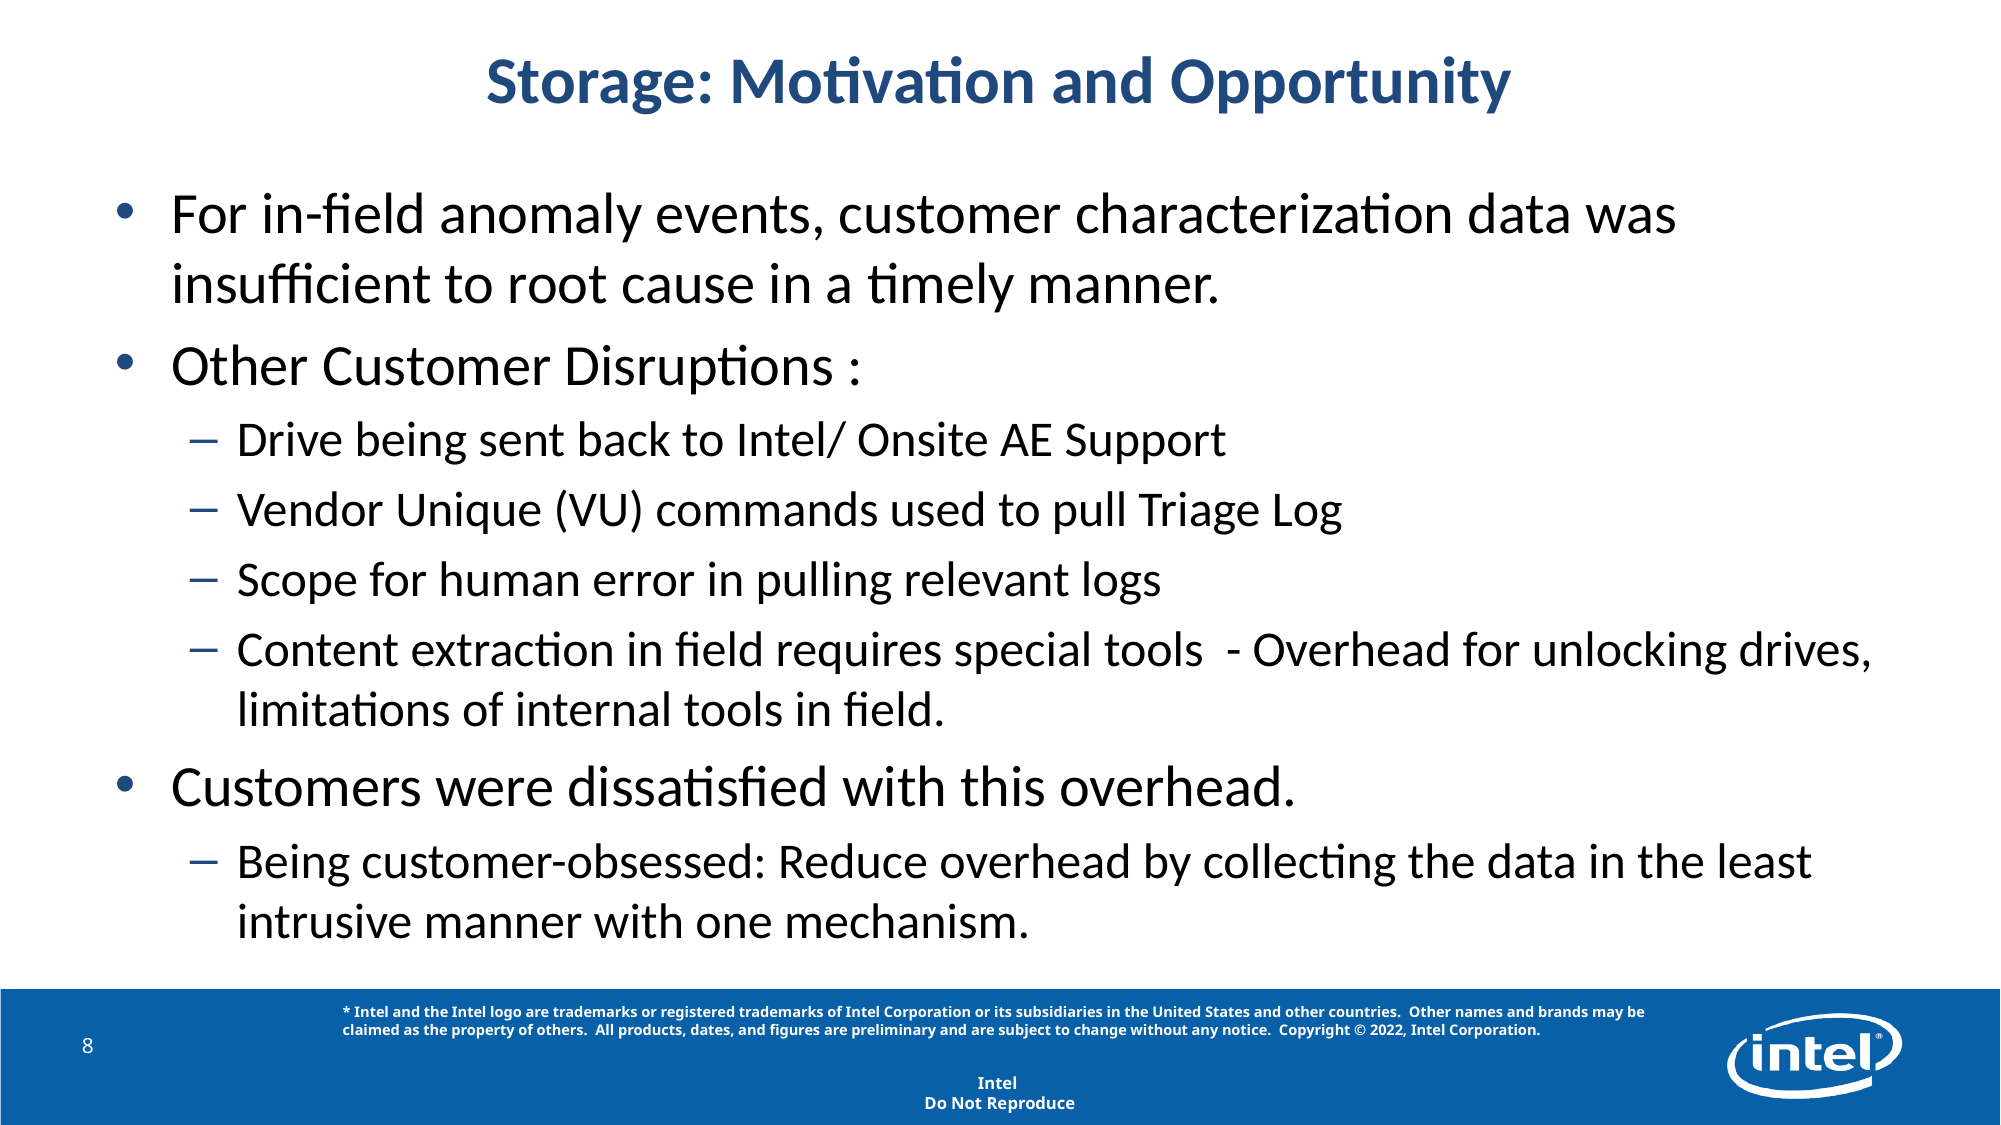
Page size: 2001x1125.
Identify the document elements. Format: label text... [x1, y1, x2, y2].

title Storage: Motivation and Opportunity [99, 0, 1901, 155]
picture [1725, 1012, 1904, 1101]
list For in-field anomaly events, customer characterization data was insufficient to root cause in a timely manner. Other Customer Disruptions : Drive being sent back to Intel/ Onsite AE Support Vendor Unique (VU) commands used to pull Triage Log Scope for human error in pulling relevant logs Content extraction in field requires special tools - Overhead for unlocking drives, limitations of internal tools in field. Customers were dissatisfied with this overhead. Being customer-obsessed: Reduce overhead by collecting the data in the least intrusive manner with one mechanism. [99, 167, 1901, 989]
